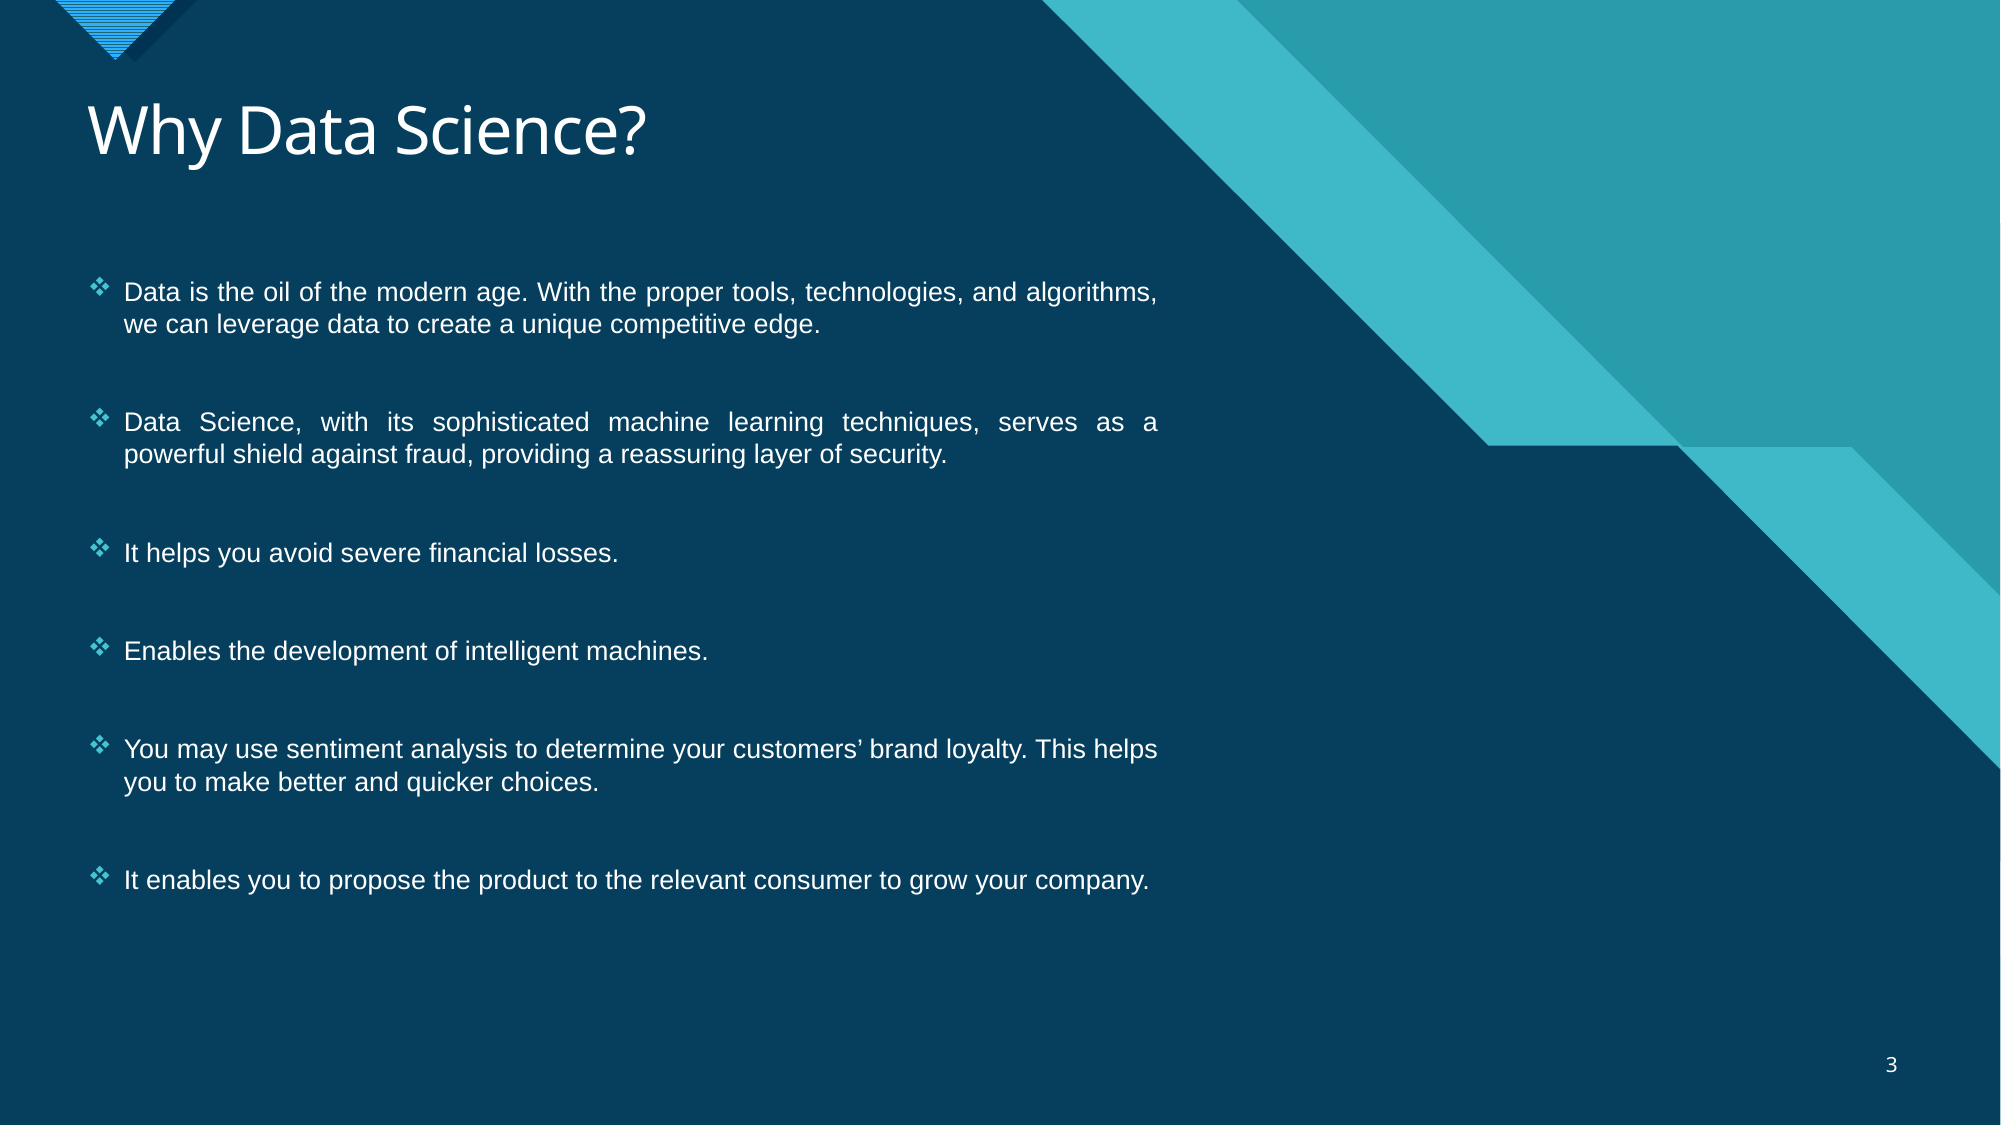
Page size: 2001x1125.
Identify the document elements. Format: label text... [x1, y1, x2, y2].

slide_number 3 [1845, 1035, 1913, 1096]
list Data is the oil of the modern age. With the proper tools, technologies, and algorithms, we can leverage data to create a unique competitive edge. Data Science, with its sophisticated machine learning techniques, serves as a powerful shield against fraud, providing a reassuring layer of security. It helps you avoid severe financial losses. Enables the development of intelligent machines. You may use sentiment analysis to determine your customers’ brand loyalty. This helps you to make better and quicker choices. It enables you to propose the product to the relevant consumer to grow your company. [72, 266, 1175, 939]
title Why Data Science? [72, 89, 1913, 250]
